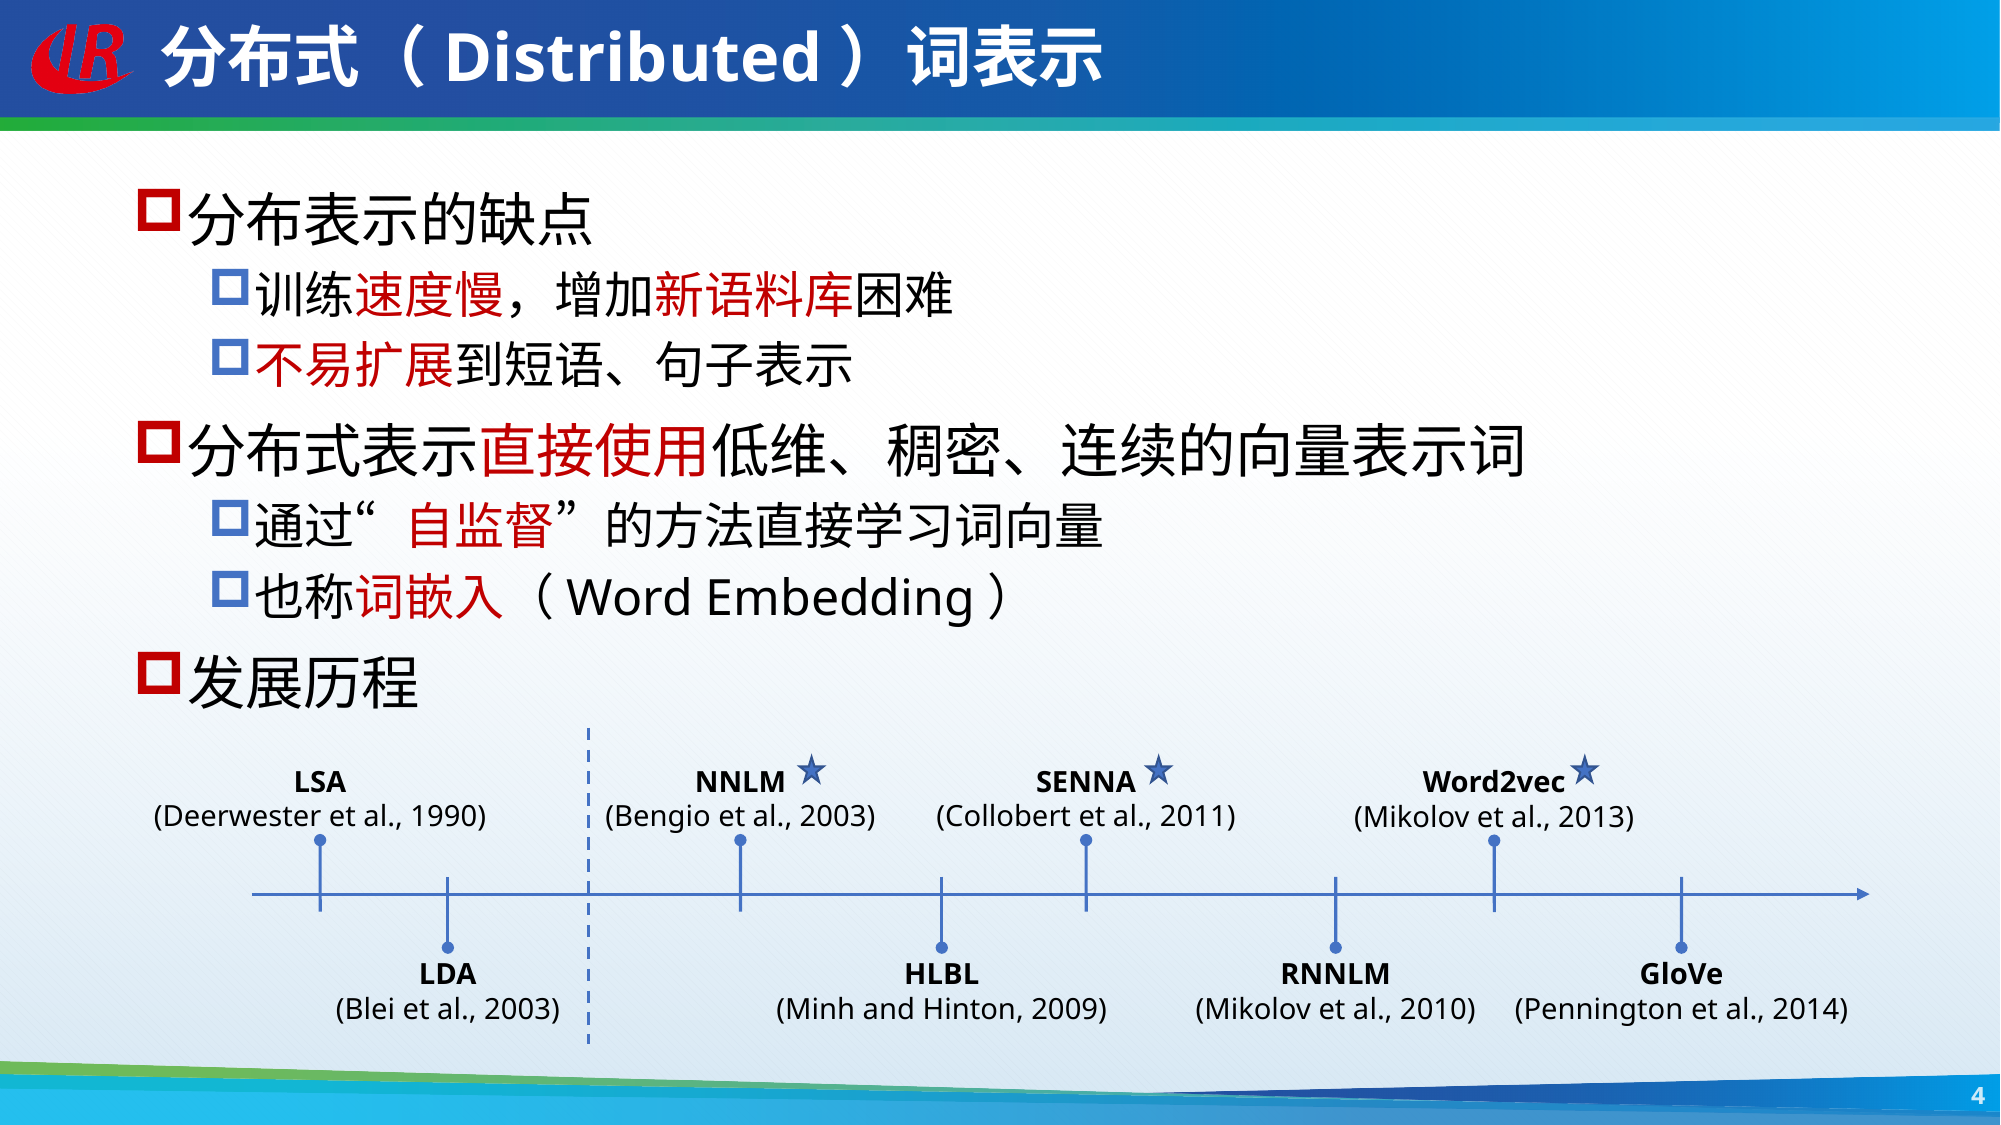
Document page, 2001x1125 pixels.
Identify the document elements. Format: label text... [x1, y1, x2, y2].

text_box LSA (Deerwester et al., 1990) [139, 755, 502, 841]
text_box LDA (Blei et al., 2003) [321, 947, 575, 1033]
picture [0, 0, 2000, 131]
text_box GloVe (Pennington et al., 2014) [1499, 947, 1864, 1033]
list 分布表示的缺点 训练速度慢，增加新语料库困难 不易扩展到短语、句子表示 分布式表示直接使用低维、稠密、连续的向量表示词 通过“自监督”的方法直接学习词向量 也称词嵌入（Word Embedding） 发展历程 [118, 175, 1890, 1047]
slide_number 4 [1623, 1072, 2000, 1110]
text_box NNLM (Bengio et al., 2003) [590, 755, 891, 841]
text_box [1143, 753, 1174, 785]
title 分布式（Distributed）词表示 [145, 16, 1130, 96]
text_box RNNLM (Mikolov et al., 2010) [1180, 947, 1491, 1033]
text_box Word2vec (Mikolov et al., 2013) [1339, 755, 1650, 841]
picture [0, 1061, 2000, 1125]
text_box [796, 753, 827, 785]
text_box SENNA (Collobert et al., 2011) [921, 755, 1251, 841]
text_box [1569, 753, 1600, 785]
text_box HLBL (Minh and Hinton, 2009) [761, 947, 1123, 1033]
